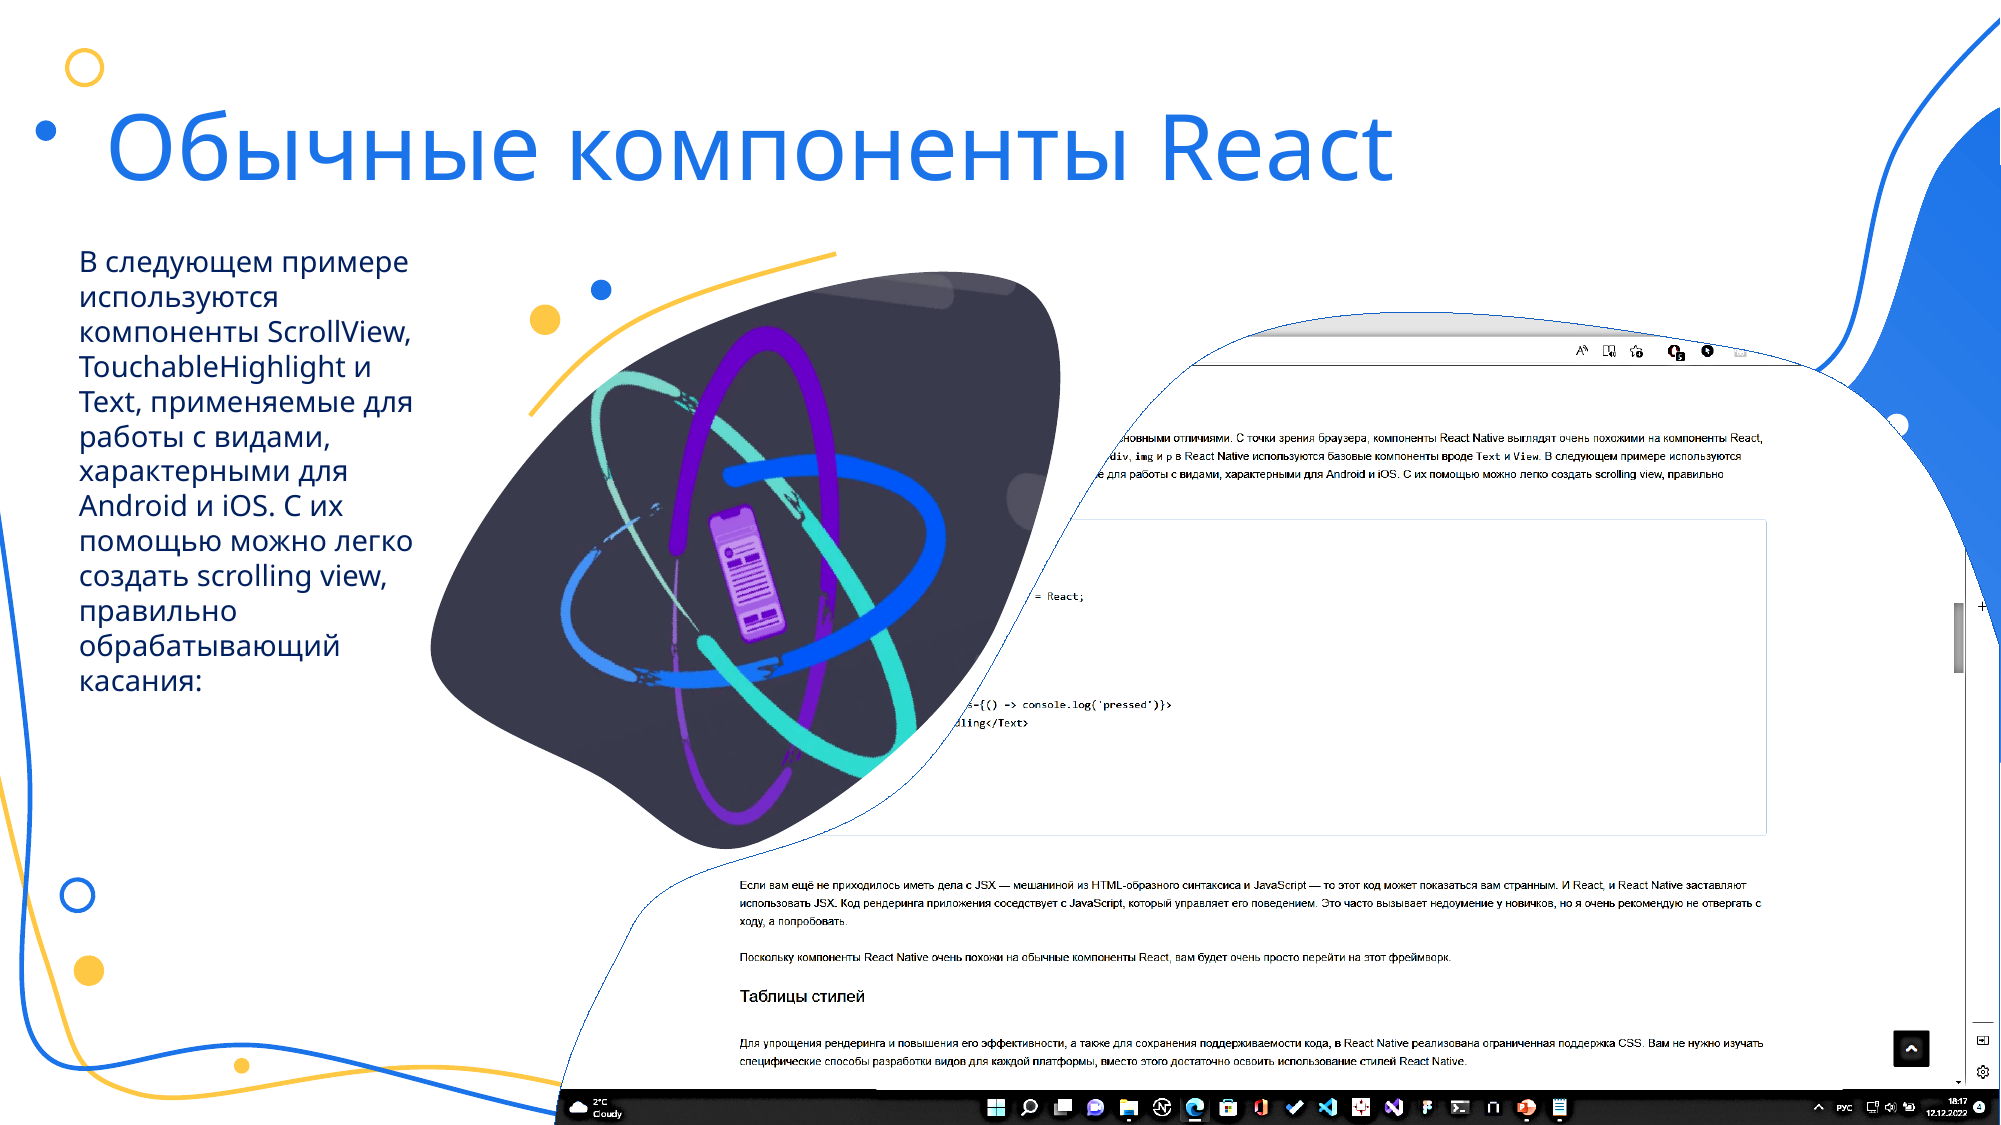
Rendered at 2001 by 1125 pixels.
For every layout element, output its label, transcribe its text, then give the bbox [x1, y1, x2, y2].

text_box [1888, 106, 2000, 312]
text_box [0, 542, 29, 889]
text_box Обычные компоненты React [91, 94, 1664, 202]
text_box В следующем примере используются компоненты ScrollView, TouchableHighlight и Text, применяемые для работы с видами, характерными для Android и iOS. C их помощью можно легко создать scrolling view, правильно обрабатывающий касания: [64, 235, 451, 982]
text_box [650, 252, 837, 312]
text_box [232, 1056, 251, 1075]
text_box [66, 49, 104, 87]
picture [421, 271, 2000, 1125]
text_box [34, 119, 58, 142]
text_box [77, 982, 101, 987]
text_box [589, 278, 613, 302]
text_box [529, 303, 560, 318]
text_box [0, 374, 554, 1115]
text_box [1792, 19, 2000, 312]
text_box [60, 885, 64, 906]
text_box [87, 1046, 377, 1099]
